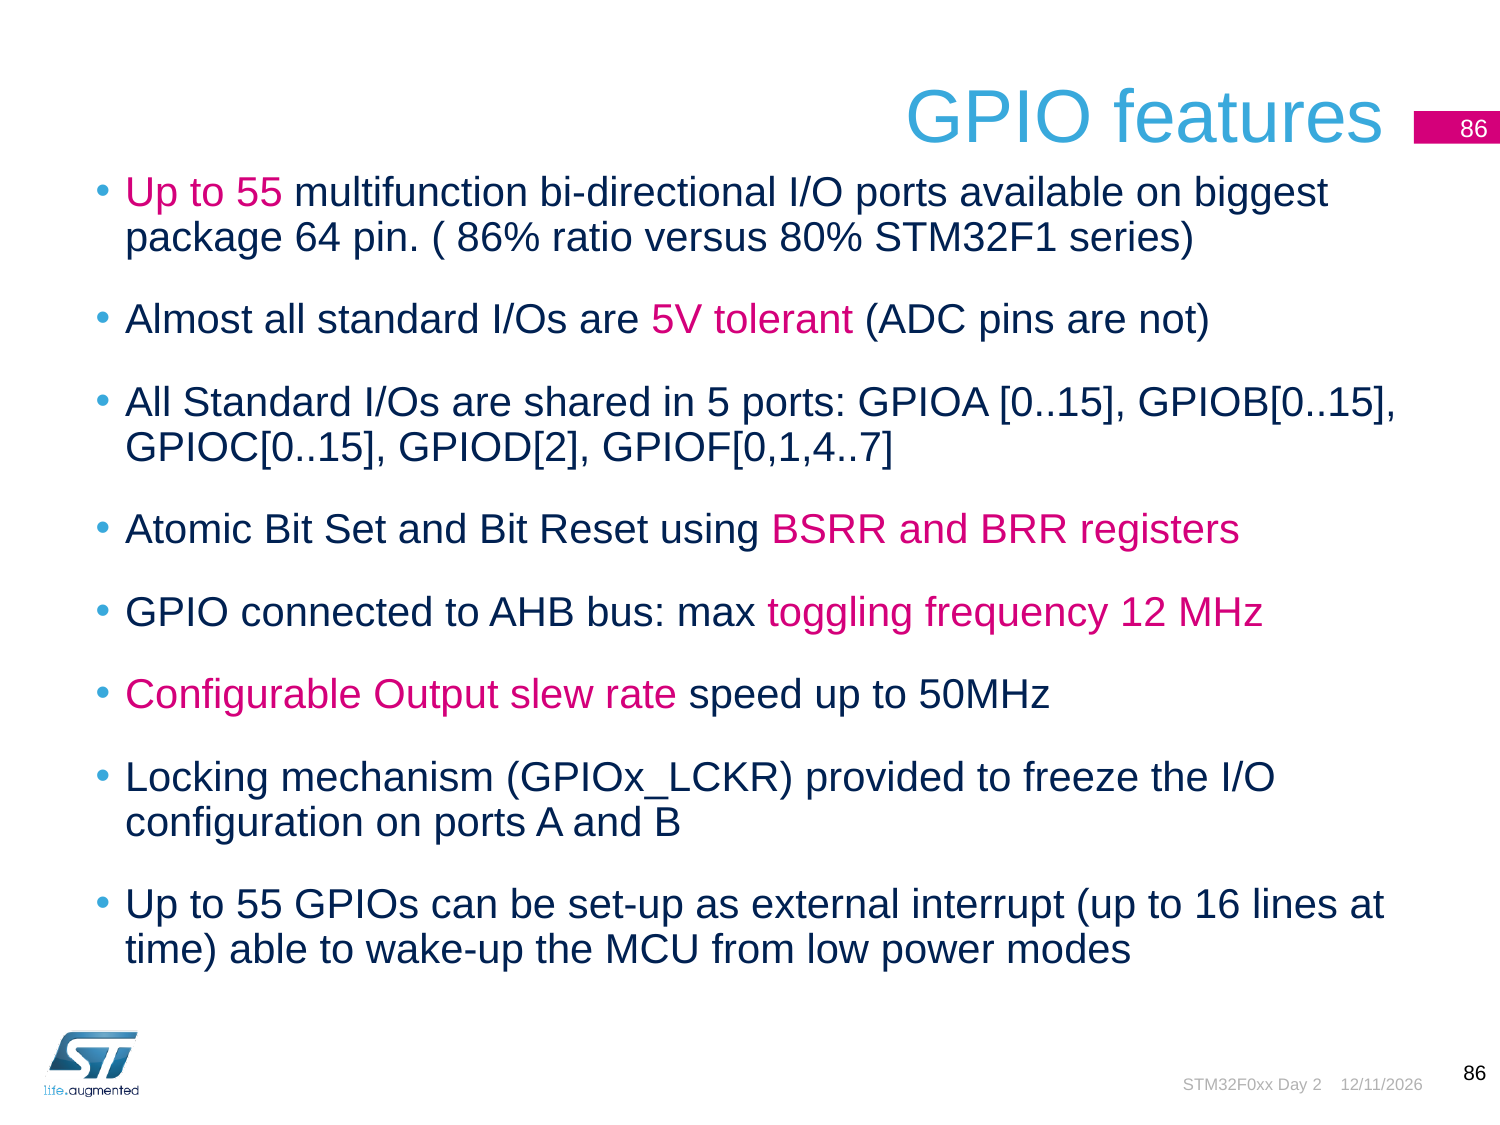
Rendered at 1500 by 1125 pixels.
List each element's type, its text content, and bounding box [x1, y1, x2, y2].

slide_number 86 [1413, 111, 1500, 144]
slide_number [1340, 1073, 1426, 1094]
title GPIO features [74, 18, 1400, 162]
picture [36, 1022, 147, 1103]
list Up to 55 multifunction bi-directional I/O ports available on biggest package 64 pin. ( 86% ratio versus 80% STM32F1 series) Almost all standard I/Os are 5V tolerant (ADC pins are not) All Standard I/Os are shared in 5 ports: GPIOA [0..15], GPIOB[0..15], GPIOC[0..15], GPIOD[2], GPIOF[0,1,4..7] Atomic Bit Set and Bit Reset using BSRR and BRR registers GPIO connected to AHB bus: max toggling frequency 12 MHz Configurable Output slew rate speed up to 50MHz Locking mechanism (GPIOx_LCKR) provided to freeze the I/O configuration on ports A and B Up to 55 GPIOs can be set-up as external interrupt (up to 16 lines at time) able to wake-up the MCU from low power modes [49, 162, 1413, 1088]
text_box 86 [1426, 1046, 1500, 1092]
footer STM32F0xx Day 2 [761, 1073, 1322, 1094]
